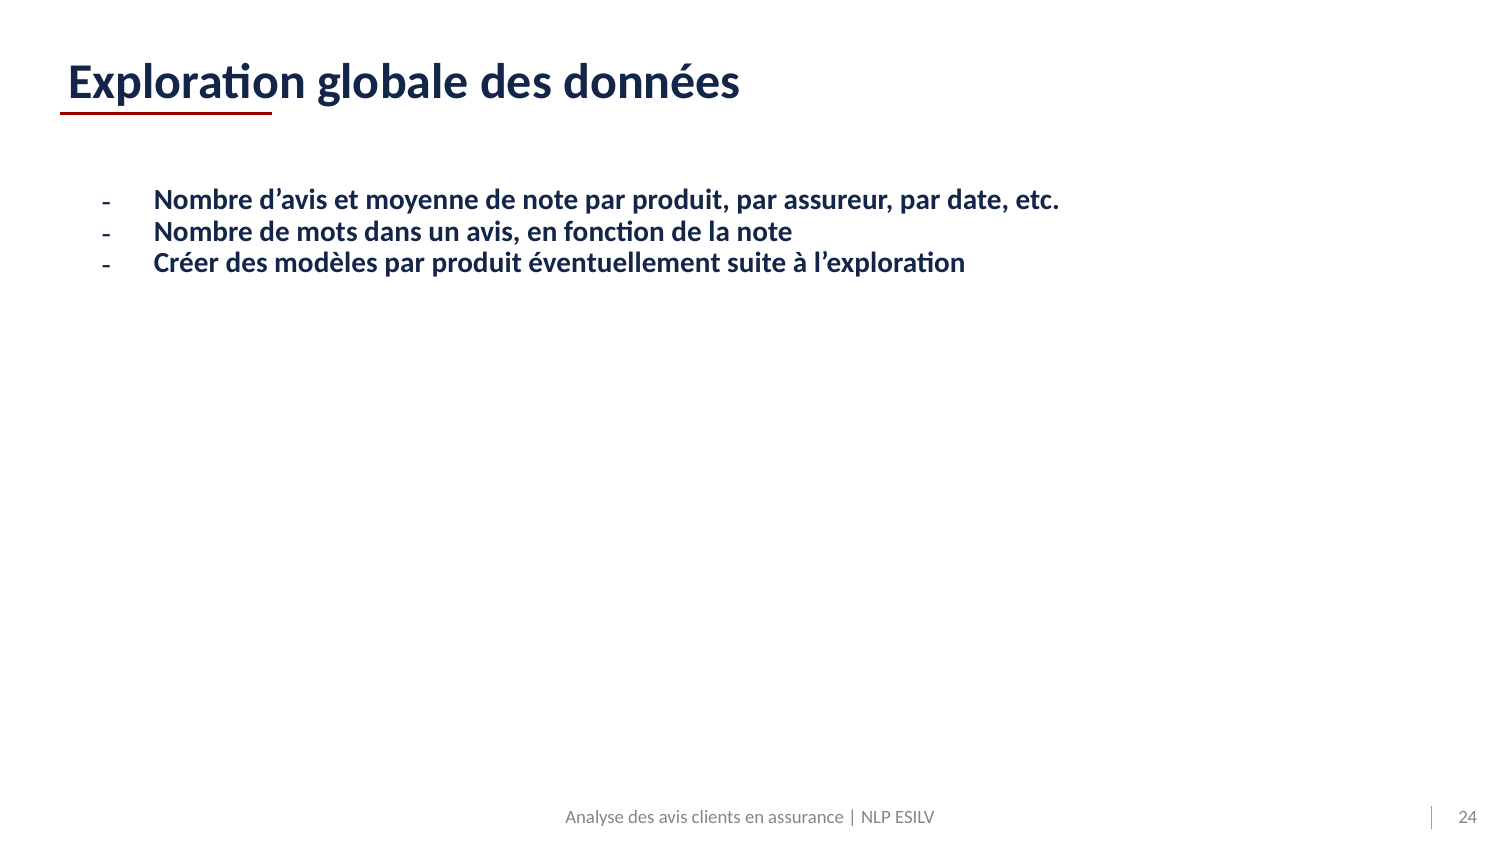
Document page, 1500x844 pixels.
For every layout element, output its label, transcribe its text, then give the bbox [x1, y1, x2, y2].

list Nombre d’avis et moyenne de note par produit, par assureur, par date, etc. Nombre de mots dans un avis, en fonction de la note Créer des modèles par produit éventuellement suite à l’exploration [68, 178, 1432, 705]
title Exploration globale des données [68, 27, 1432, 112]
